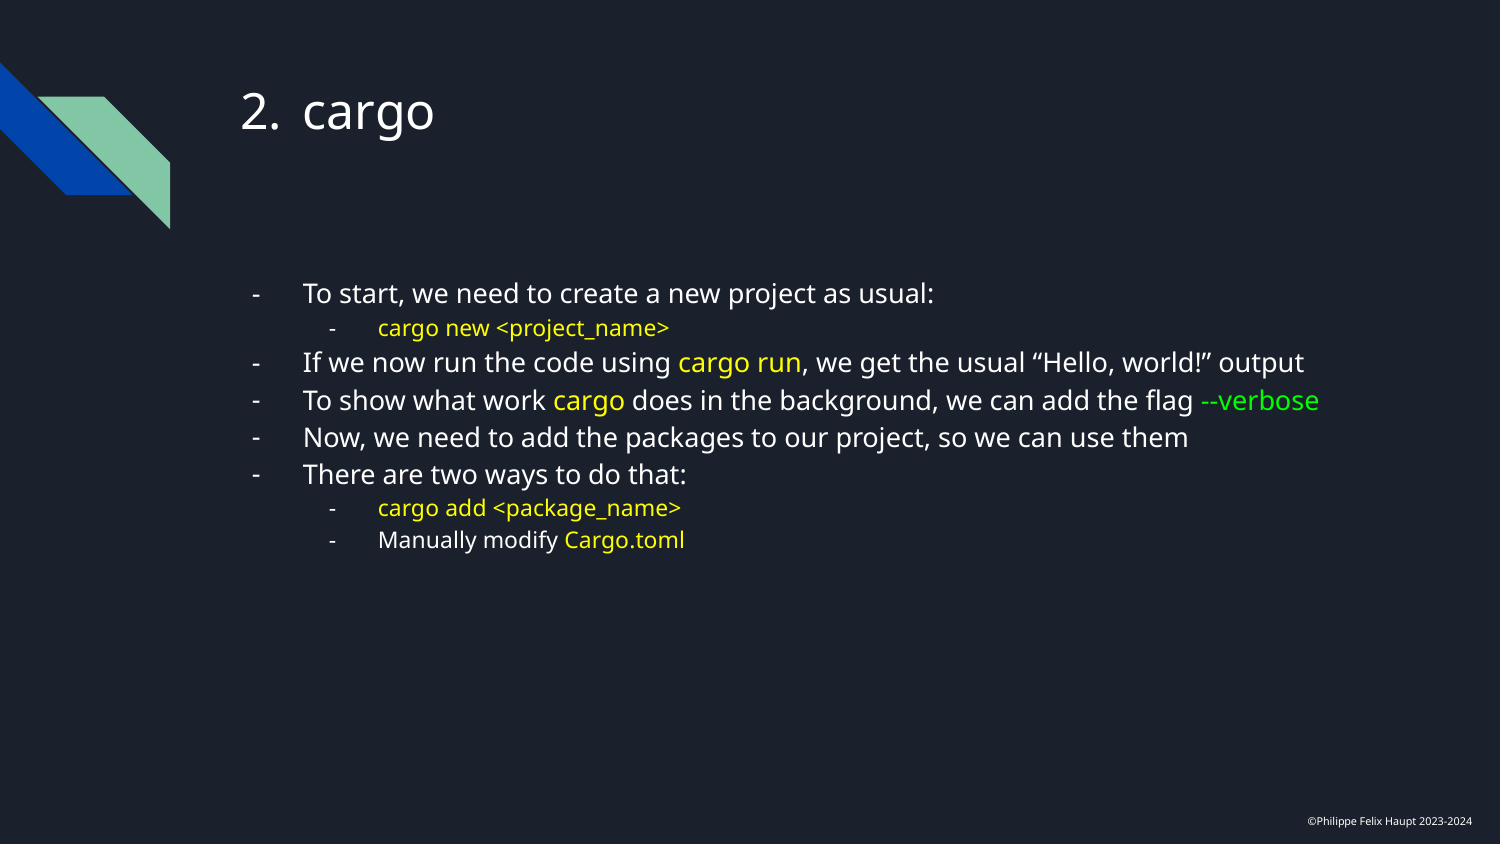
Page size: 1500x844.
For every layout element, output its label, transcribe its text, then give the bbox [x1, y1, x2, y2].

text_box ©Philippe Felix Haupt 2023-2024 [1292, 801, 1500, 844]
title cargo [212, 64, 1368, 215]
list To start, we need to create a new project as usual: cargo new <project_name> If we now run the code using cargo run, we get the usual “Hello, world!” output To show what work cargo does in the background, we can add the flag --verbose Now, we need to add the packages to our project, so we can use them There are two ways to do that: cargo add <package_name> Manually modify Cargo.toml [212, 257, 1368, 808]
